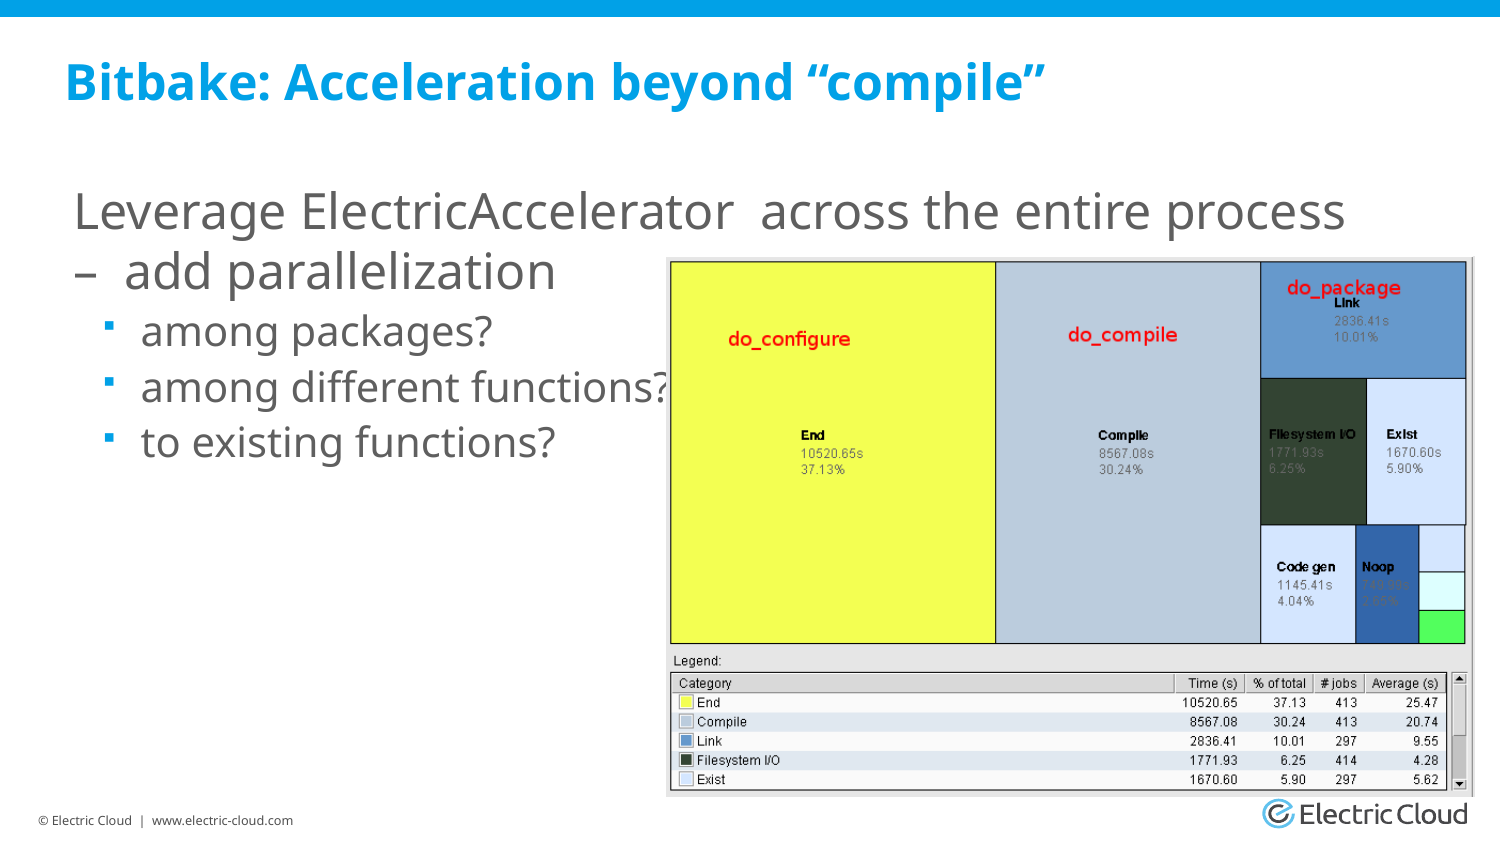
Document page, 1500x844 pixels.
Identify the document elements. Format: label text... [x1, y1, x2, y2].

picture [662, 256, 1476, 798]
title Bitbake: Acceleration beyond “compile” [50, 42, 1385, 119]
list Leverage ElectricAccelerator across the entire process – add parallelization among packages? among different functions? to existing functions? [50, 171, 1385, 713]
